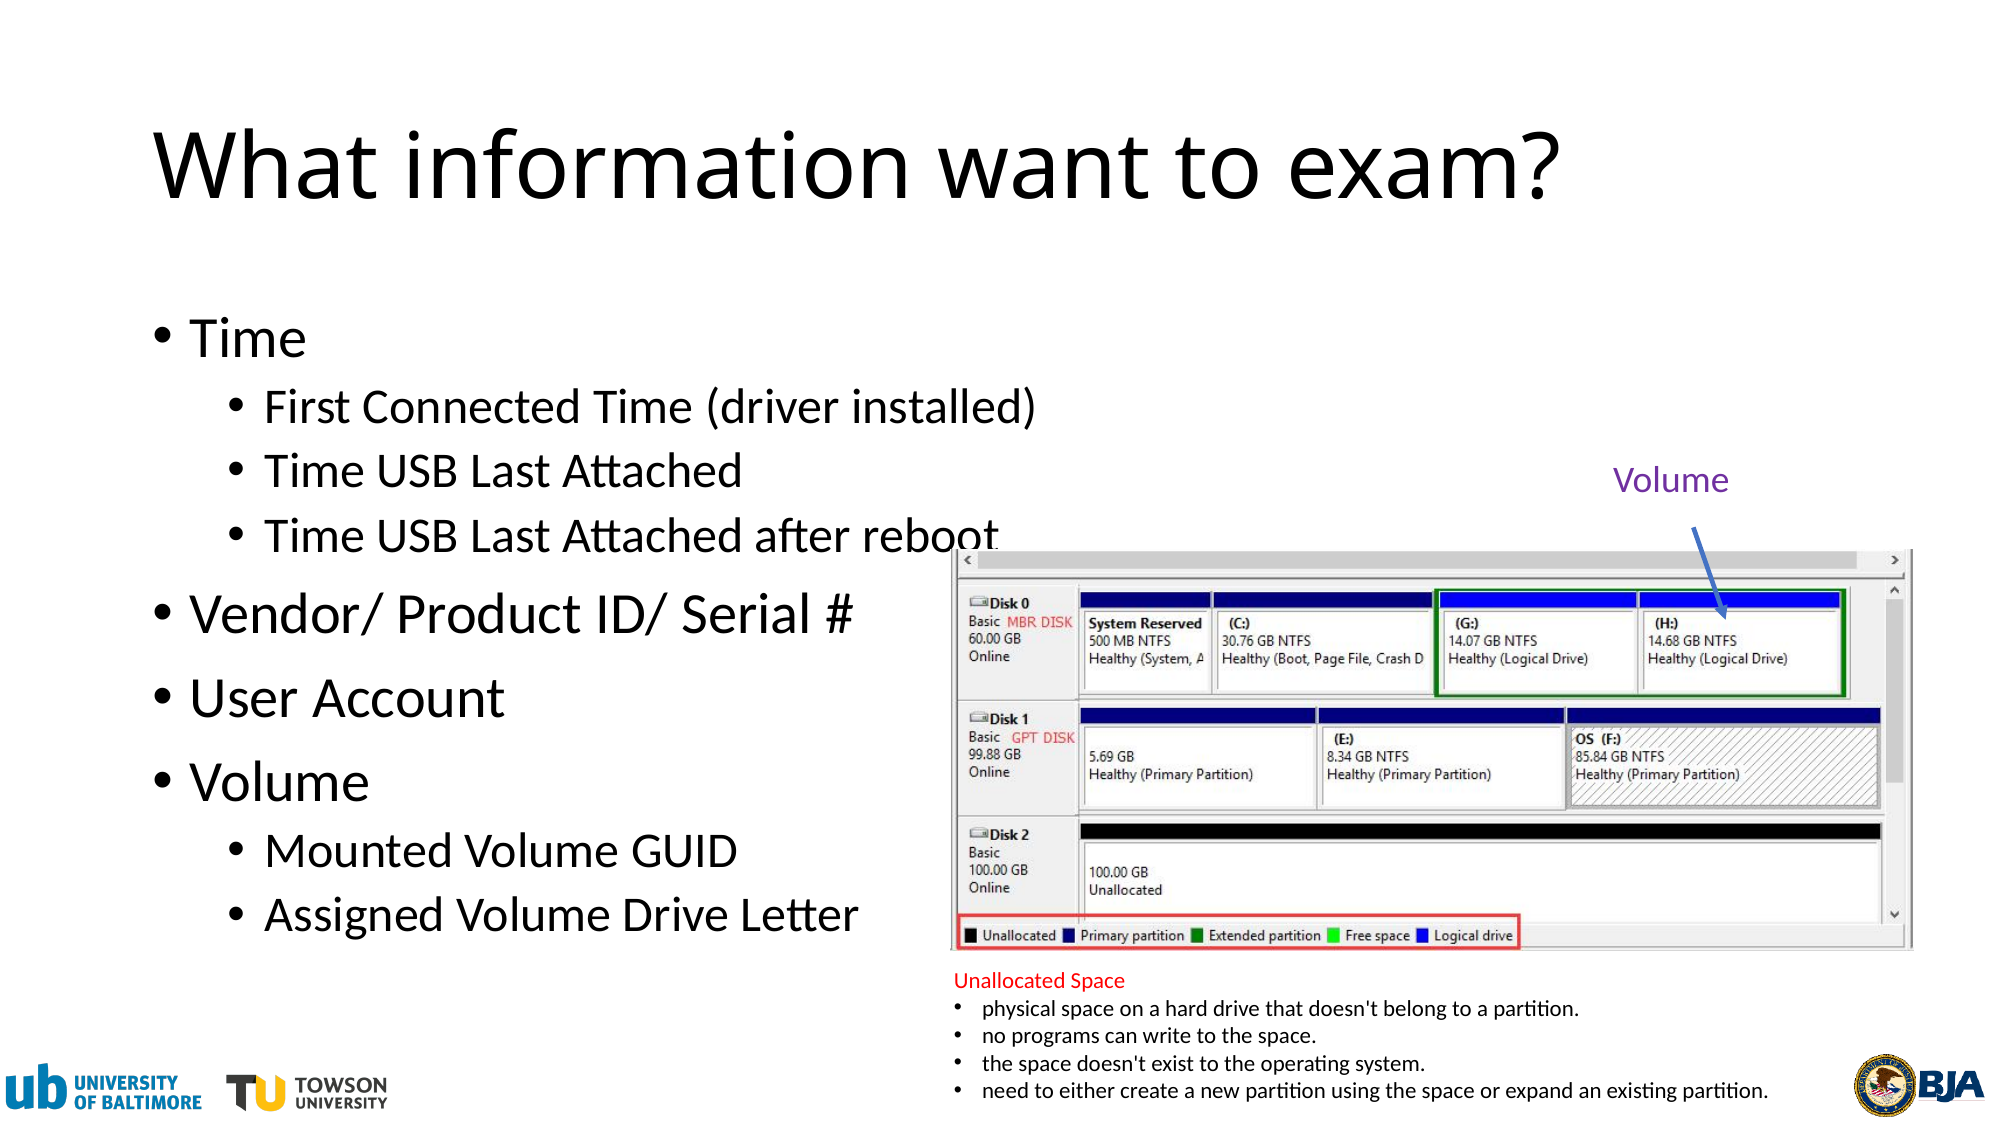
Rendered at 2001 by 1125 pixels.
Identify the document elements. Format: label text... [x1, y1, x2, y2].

picture [0, 1031, 407, 1125]
picture [949, 549, 1914, 951]
list Time First Connected Time (driver installed) Time USB Last Attached Time USB Last Attached after reboot Vendor/ Product ID/ Serial # User Account Volume Mounted Volume GUID Assigned Volume Drive Letter [137, 299, 1863, 1014]
title What information want to exam? [137, 59, 1863, 278]
text_box Unallocated Space physical space on a hard drive that doesn't belong to a partition. no programs can write to the space. the space doesn't exist to the operating system. need to either create a new partition using the space or expand an existing partition. [939, 958, 1792, 1111]
picture [1854, 1054, 1986, 1117]
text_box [1693, 527, 1726, 620]
text_box Volume [1598, 447, 1779, 508]
